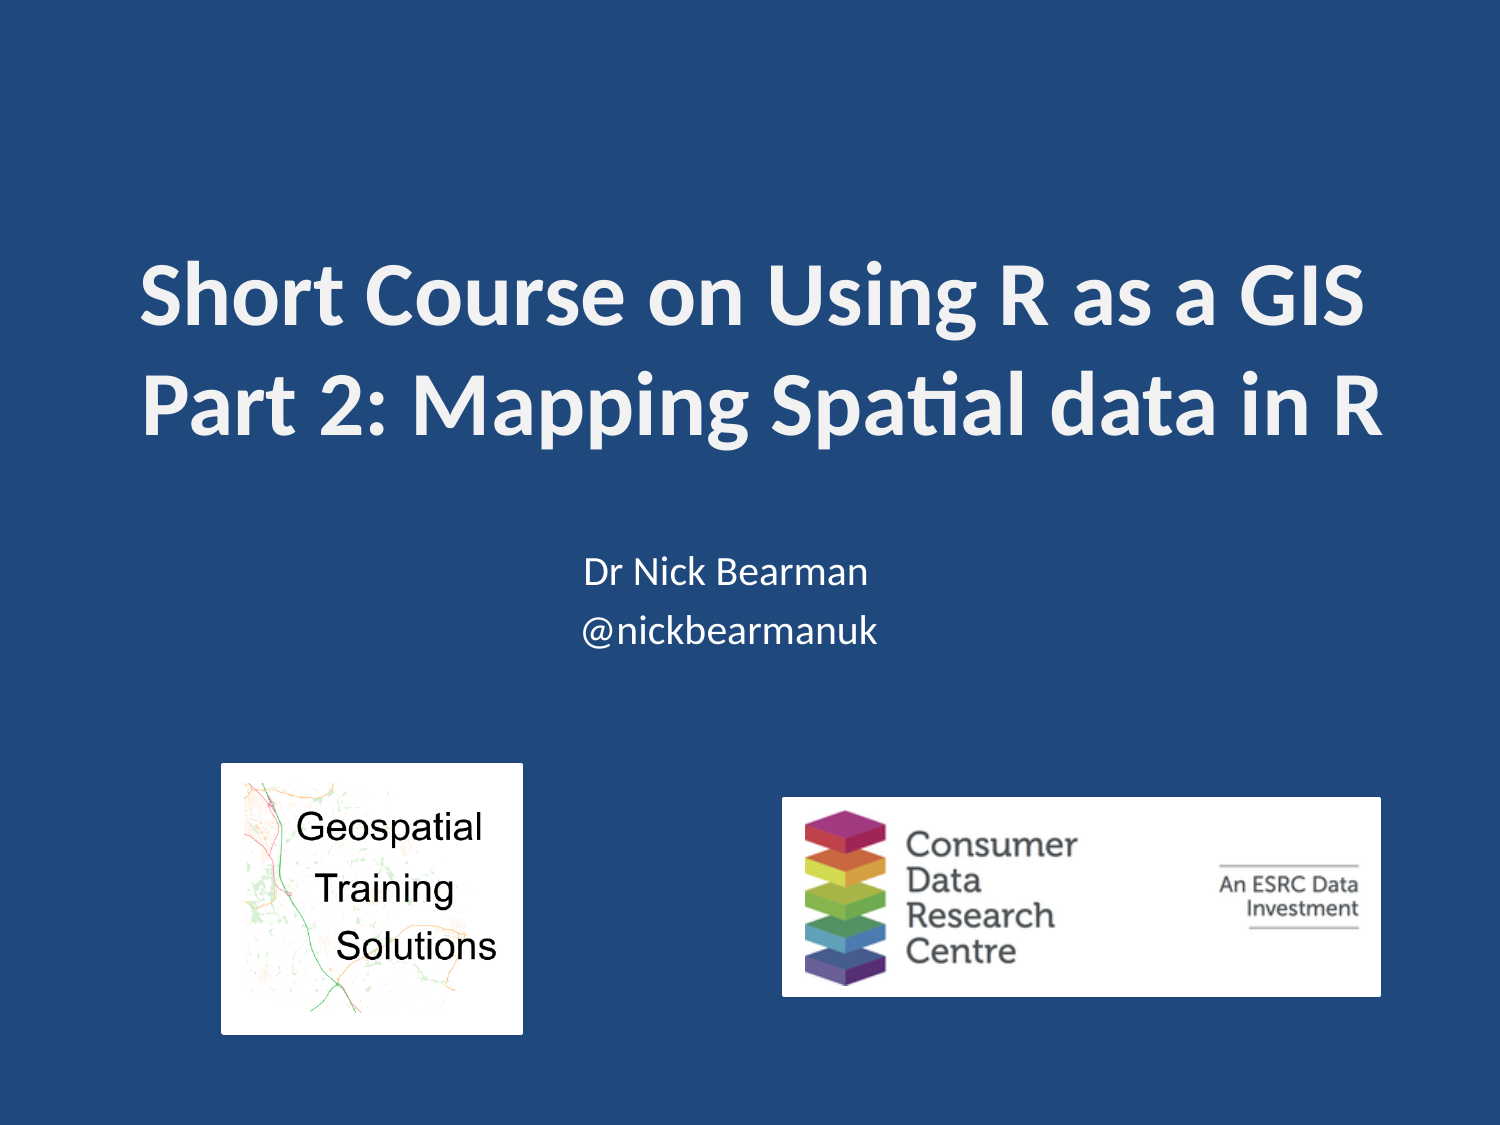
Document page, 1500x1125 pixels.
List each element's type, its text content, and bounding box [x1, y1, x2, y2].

text_box Short Course on Using R as a GIS Part 2: Mapping Spatial data in R [124, 226, 1403, 462]
text_box [432, 566, 1068, 627]
text_box @nickbearmanuk [564, 595, 894, 661]
text_box [221, 763, 523, 1035]
picture [244, 783, 501, 1013]
picture [805, 810, 1365, 986]
text_box Dr Nick Bearman [568, 535, 885, 566]
text_box [782, 797, 1381, 997]
